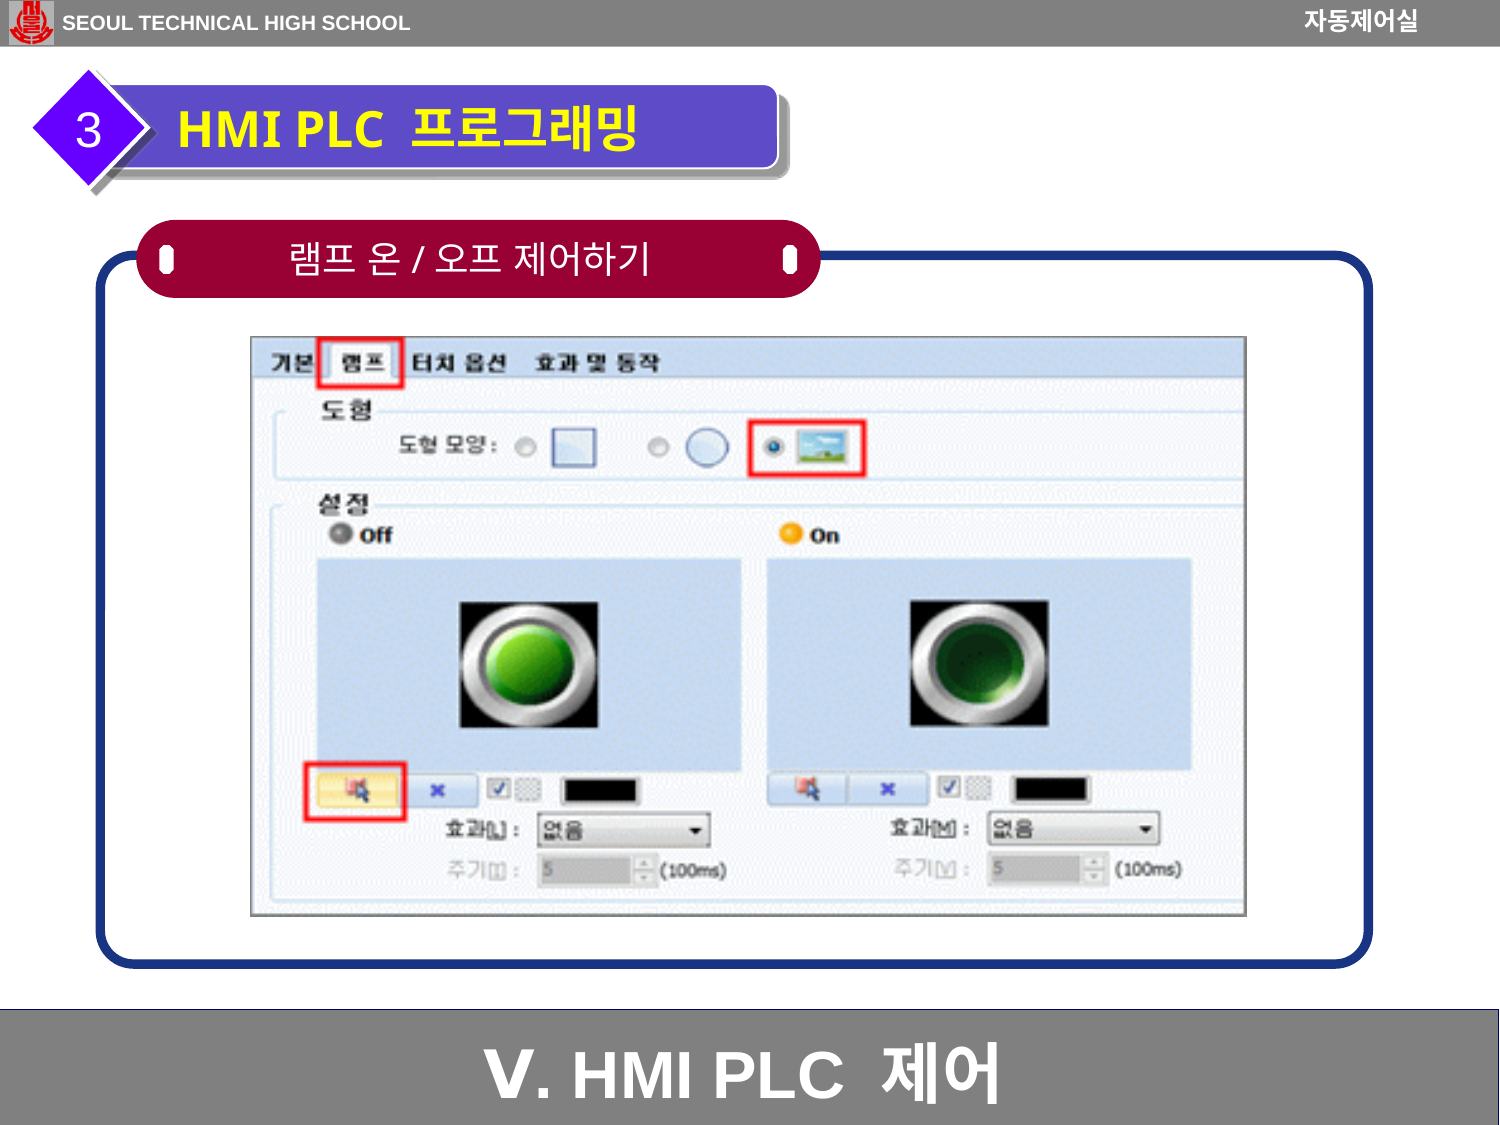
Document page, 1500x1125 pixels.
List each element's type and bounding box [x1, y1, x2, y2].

text_box [100, 255, 1369, 965]
text_box [135, 219, 822, 299]
picture [250, 335, 1247, 918]
picture [9, 1, 54, 45]
text_box [29, 66, 779, 190]
